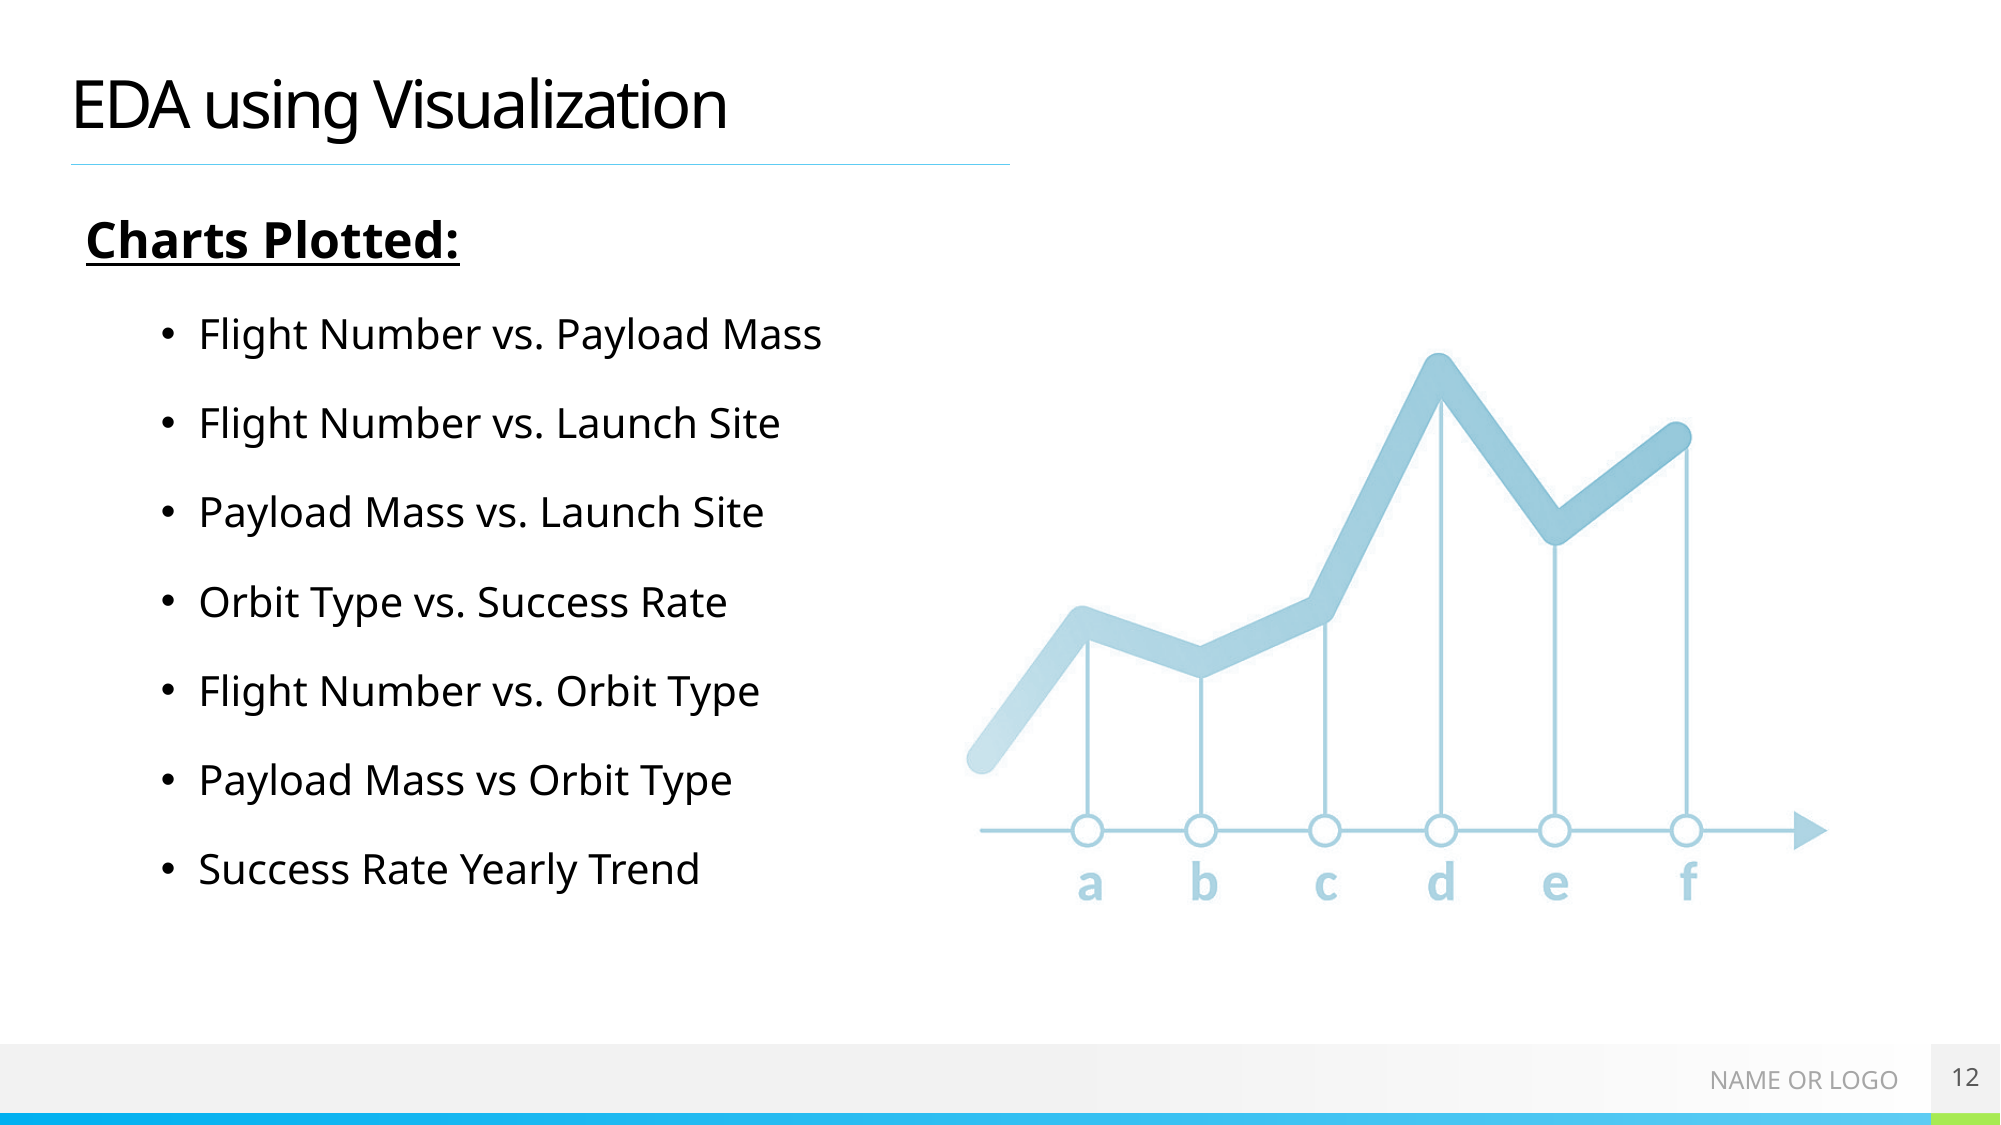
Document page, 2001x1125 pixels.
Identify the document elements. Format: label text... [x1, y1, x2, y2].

title EDA using Visualization [70, 70, 1932, 142]
picture [862, 207, 1932, 979]
slide_number 12 [1931, 1044, 2000, 1114]
text_box Charts Plotted: Flight Number vs. Payload Mass Flight Number vs. Launch Site Payload Mass vs. Launch Site Orbit Type vs. Success Rate Flight Number vs. Orbit Type Payload Mass vs Orbit Type Success Rate Yearly Trend [70, 189, 1086, 1031]
